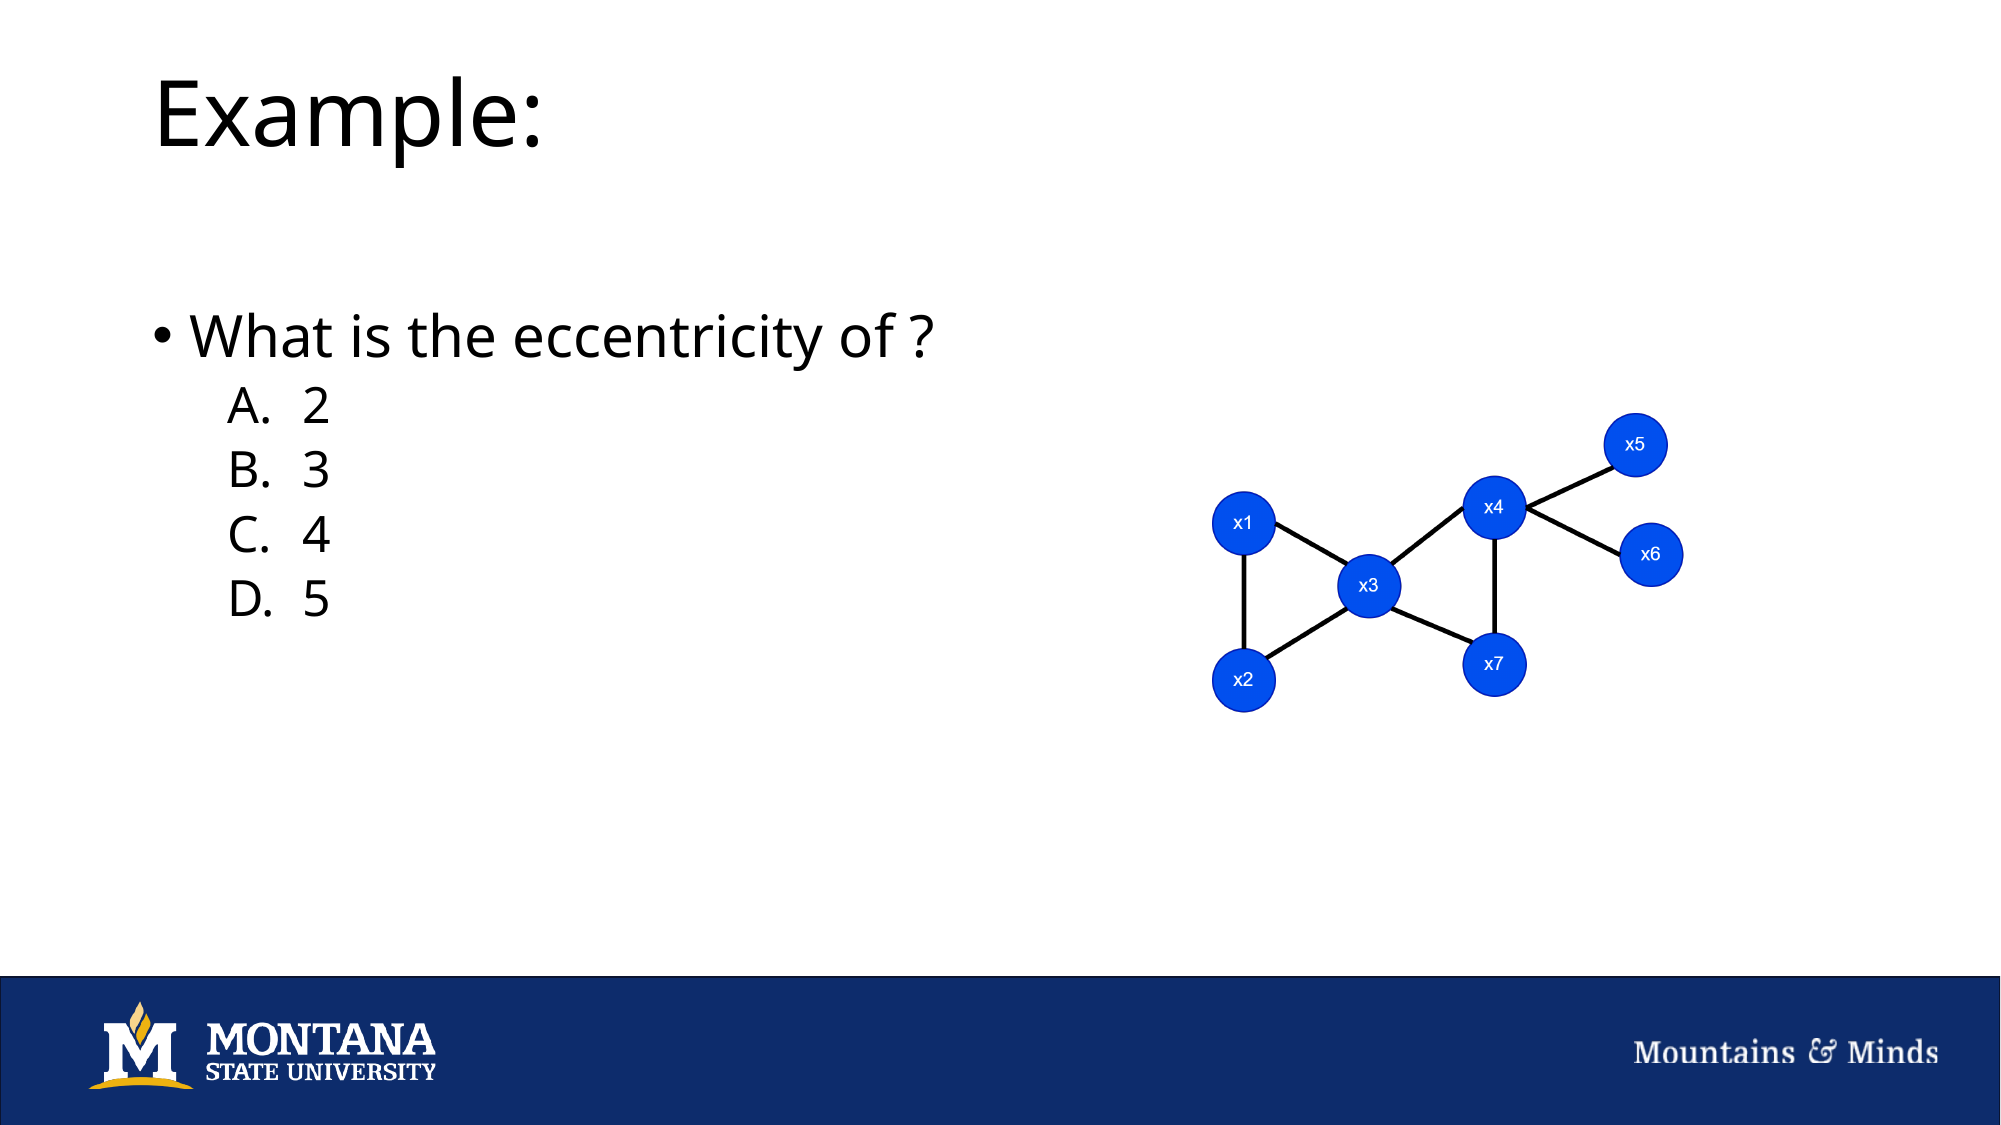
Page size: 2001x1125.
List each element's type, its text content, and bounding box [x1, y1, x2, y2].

title Example: [137, 59, 1863, 278]
picture [1196, 397, 1699, 728]
